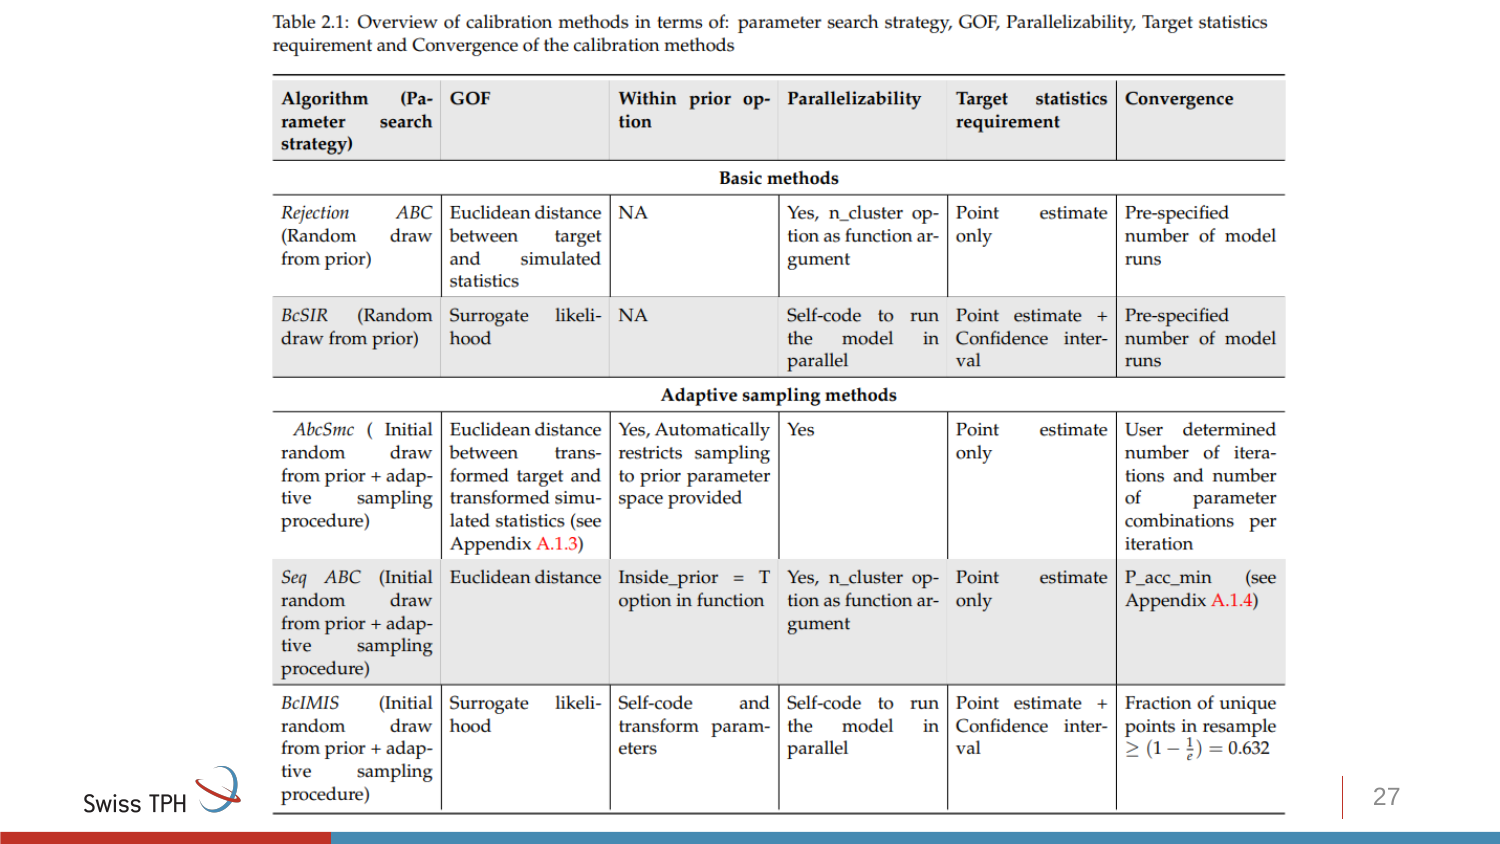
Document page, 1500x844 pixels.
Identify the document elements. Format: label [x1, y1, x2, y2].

picture [265, 8, 1292, 823]
